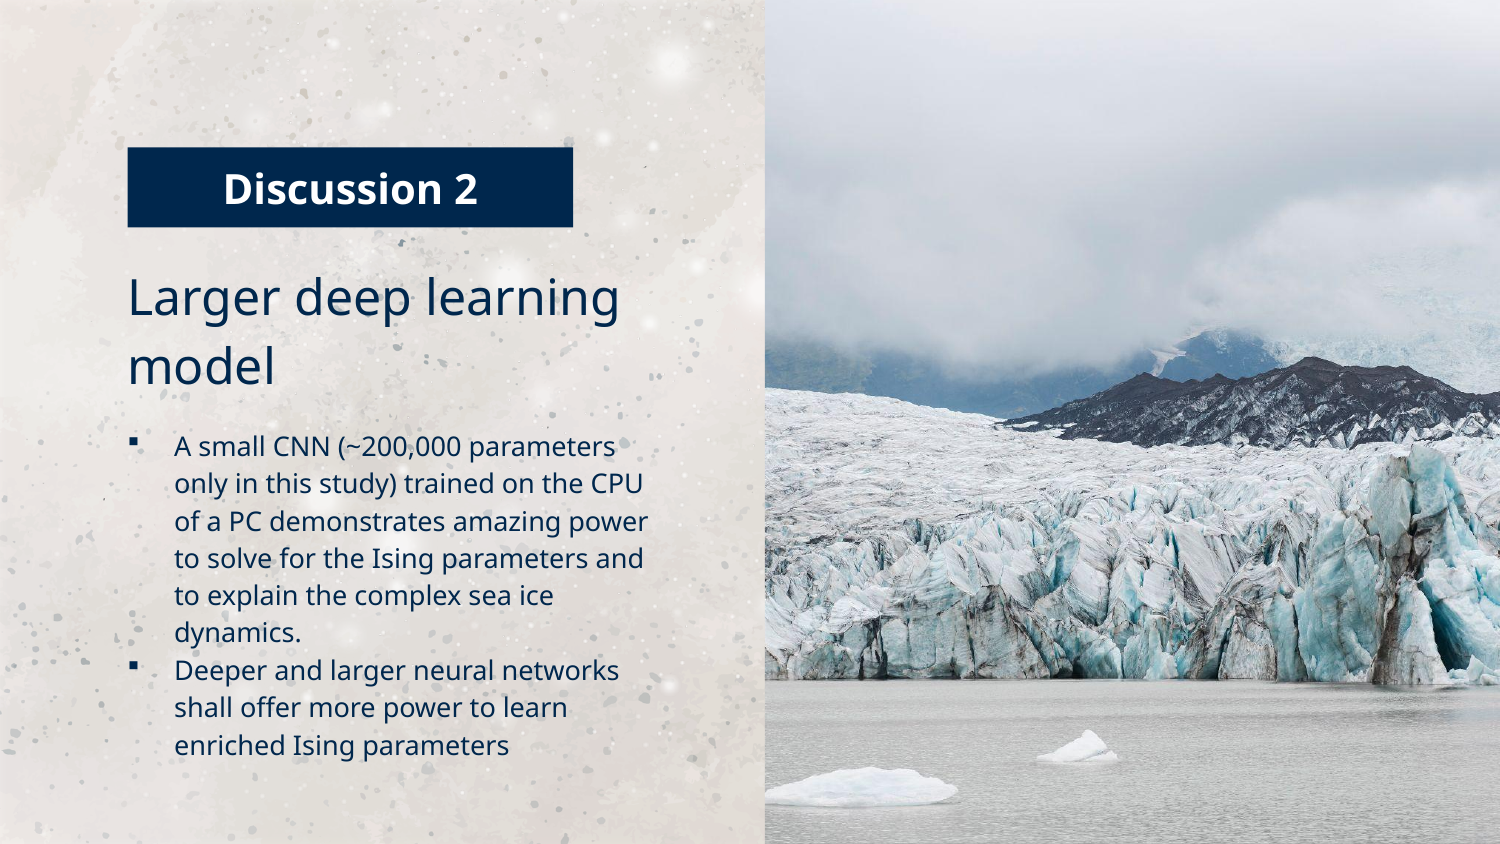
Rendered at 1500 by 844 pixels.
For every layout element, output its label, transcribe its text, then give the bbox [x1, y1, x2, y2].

title Larger deep learning model [112, 232, 690, 410]
text_box Discussion 2 [127, 147, 574, 228]
picture [0, 0, 1500, 844]
subtitle A small CNN (~200,000 parameters only in this study) trained on the CPU of a PC demonstrates amazing power to solve for the Ising parameters and to explain the complex sea ice dynamics. Deeper and larger neural networks shall offer more power to learn enriched Ising parameters [112, 409, 676, 796]
